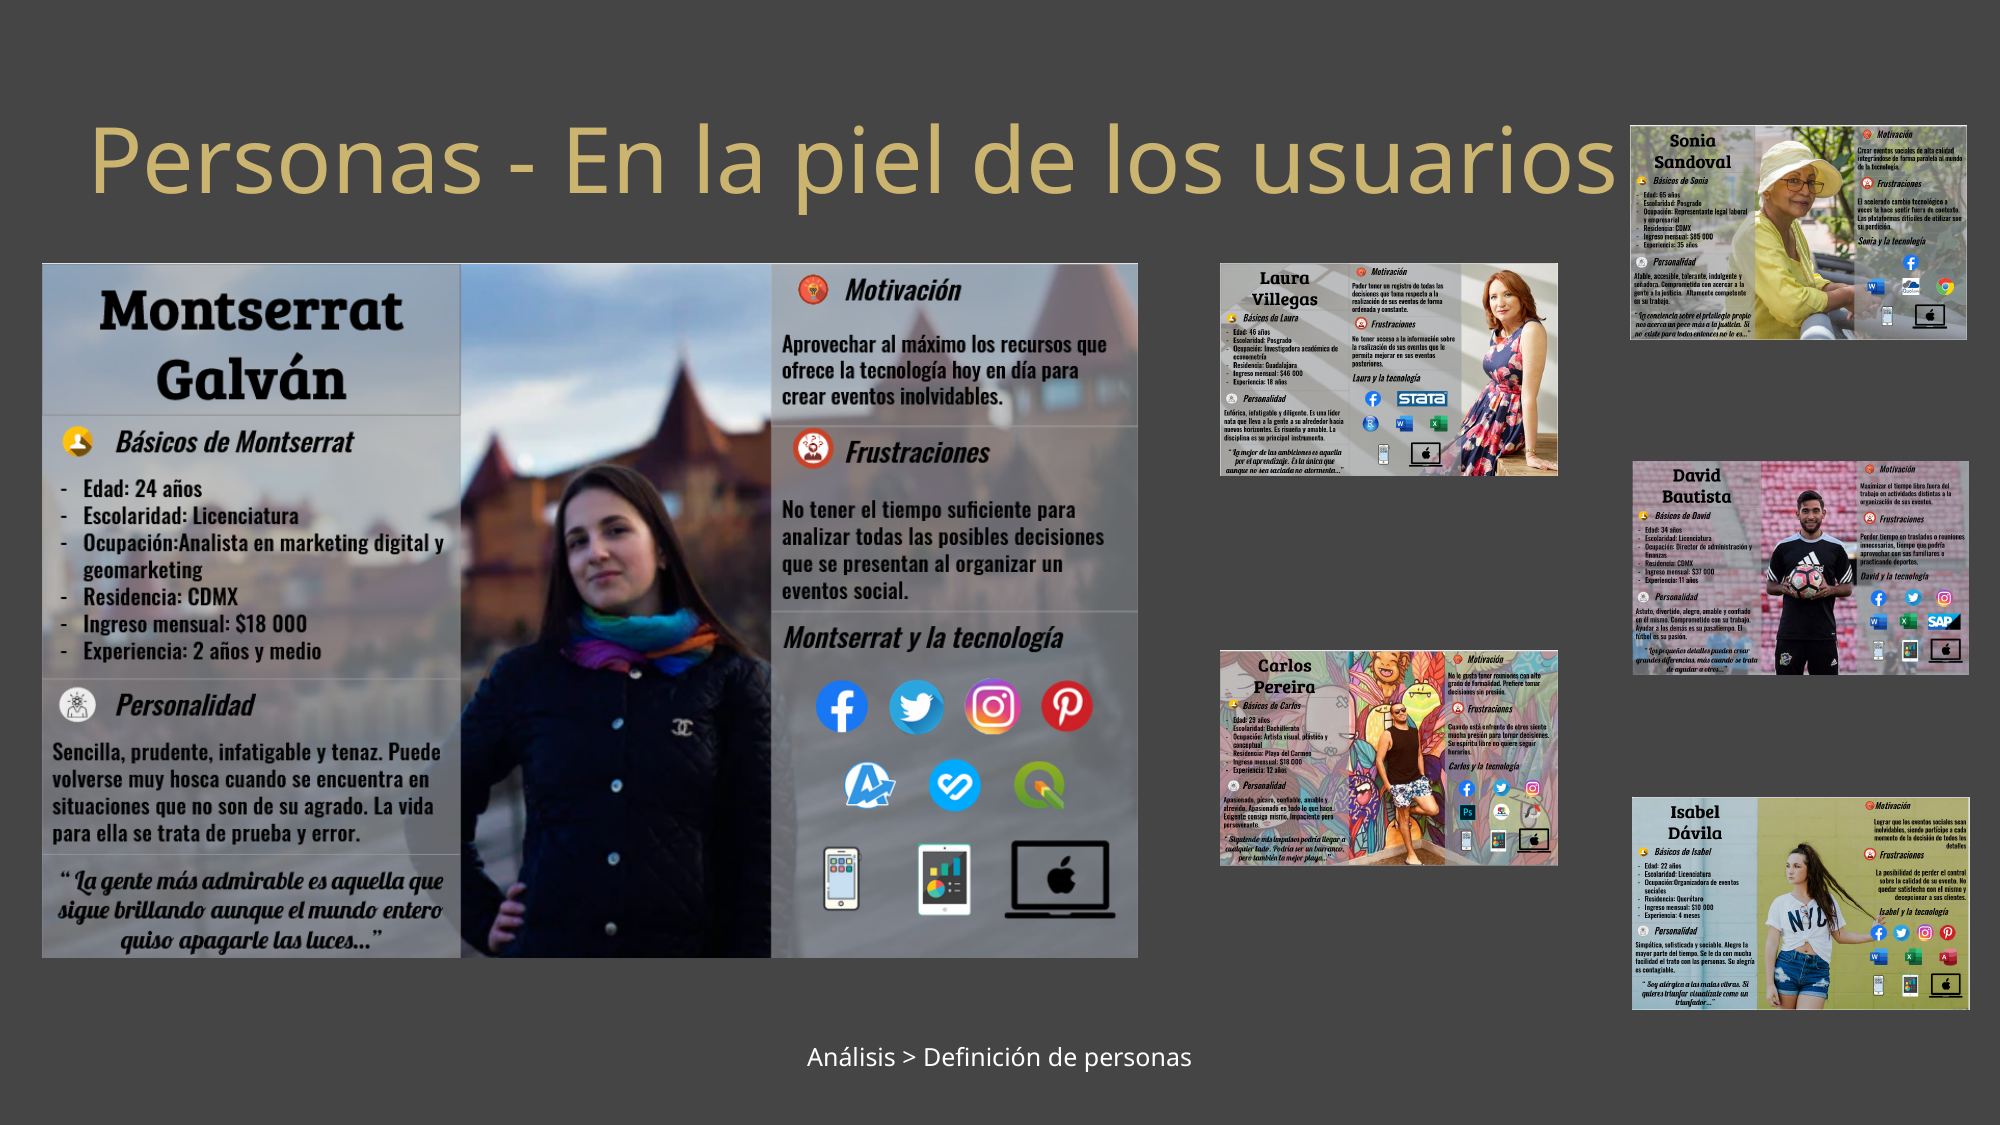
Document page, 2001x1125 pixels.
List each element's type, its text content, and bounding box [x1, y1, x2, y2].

picture [1220, 263, 1558, 476]
title Personas - En la piel de los usuarios [72, 22, 1796, 307]
picture [1630, 125, 1967, 340]
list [1220, 650, 1558, 866]
picture [42, 263, 1138, 958]
footer Análisis > Definición de personas [662, 1026, 1338, 1087]
picture [1632, 796, 1970, 1010]
picture [1632, 461, 1969, 675]
